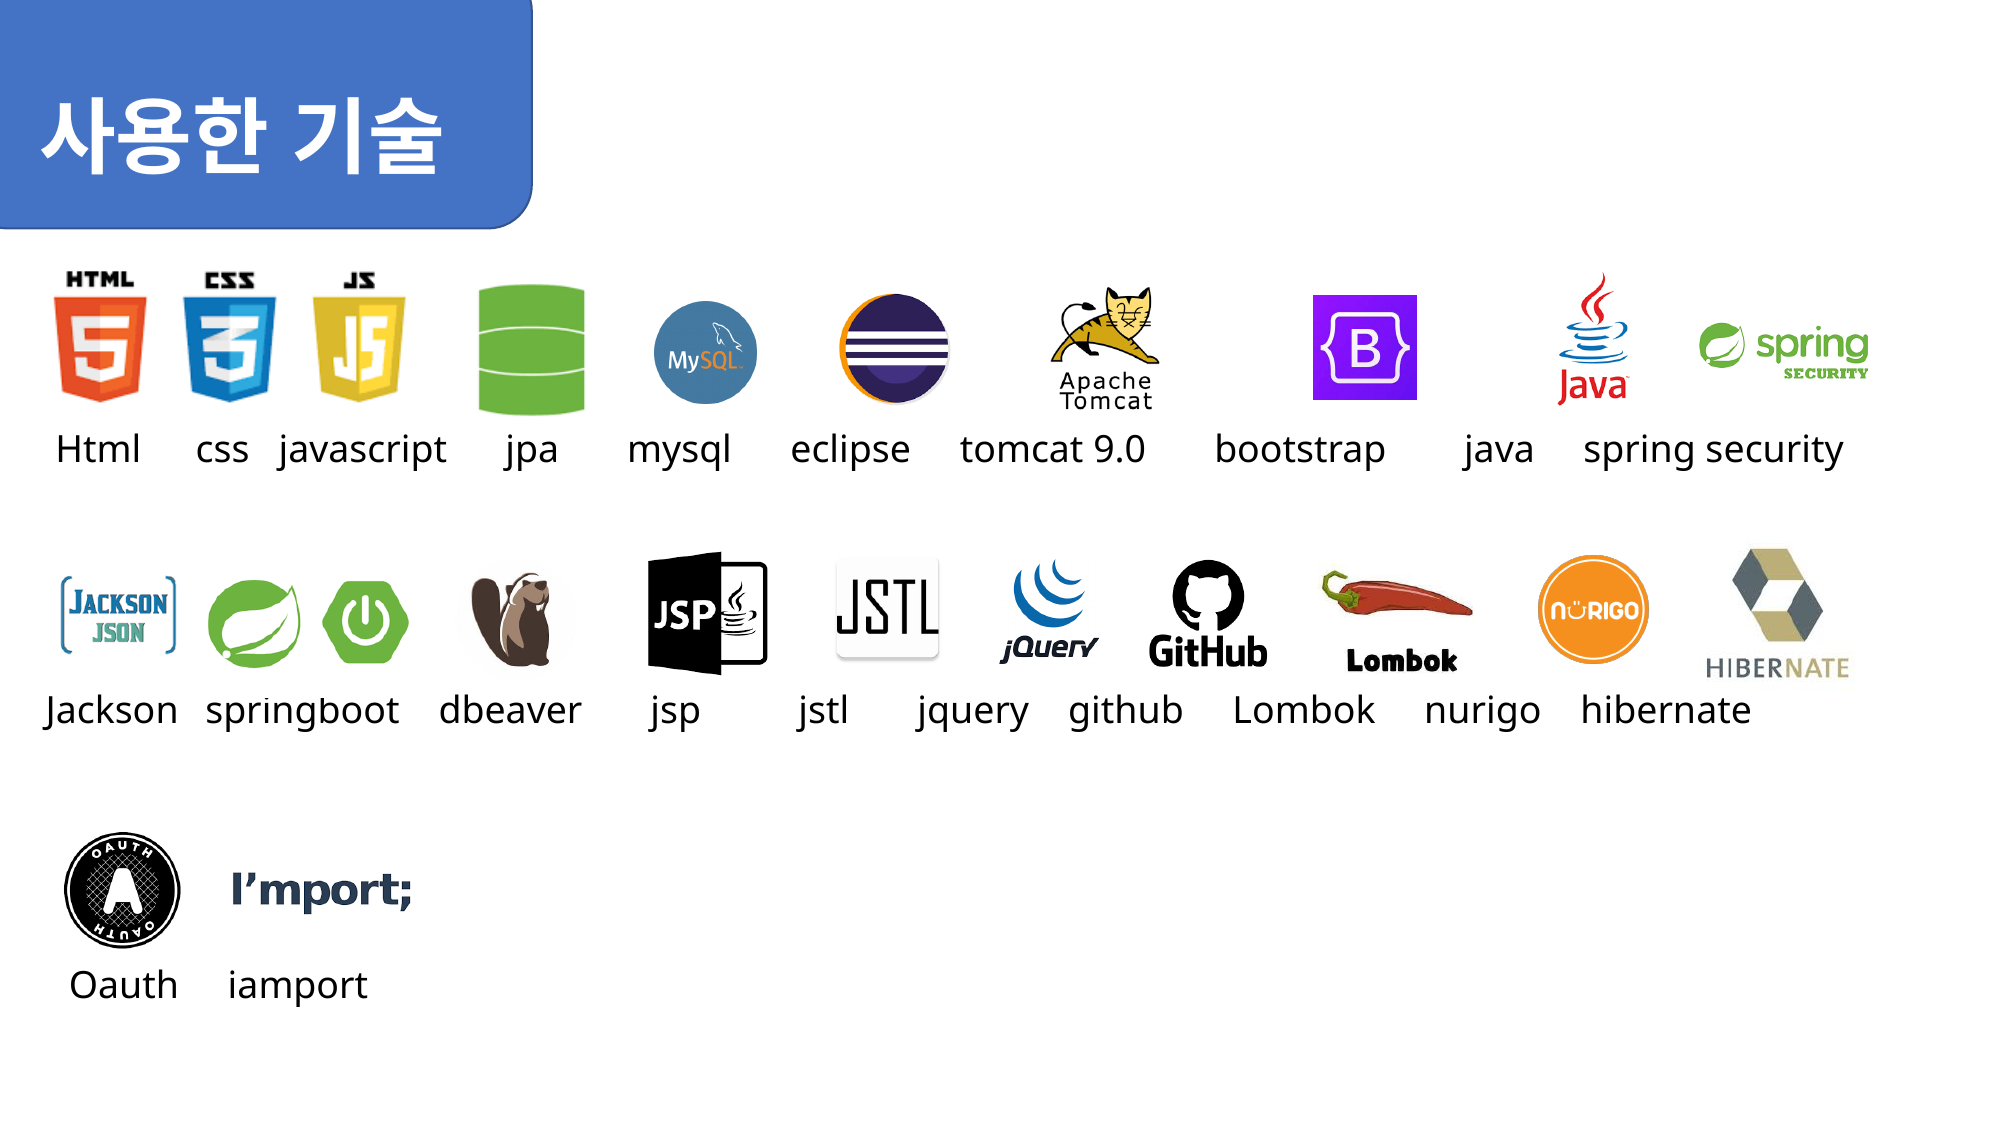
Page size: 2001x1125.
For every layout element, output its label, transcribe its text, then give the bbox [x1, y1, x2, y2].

picture [1685, 309, 1889, 385]
picture [1318, 564, 1476, 698]
picture [654, 301, 757, 404]
picture [1028, 271, 1181, 424]
picture [193, 549, 423, 698]
text_box 사용한 기술 [31, 75, 485, 193]
picture [586, 542, 952, 677]
picture [1312, 295, 1417, 400]
picture [57, 825, 187, 955]
picture [455, 559, 576, 679]
picture [1514, 260, 1672, 417]
picture [464, 267, 599, 427]
picture [19, 196, 441, 478]
picture [51, 547, 187, 683]
picture [997, 559, 1101, 664]
text_box Oauth iamport [54, 953, 401, 1014]
picture [814, 289, 972, 407]
text_box [0, 0, 533, 230]
picture [221, 858, 421, 929]
text_box Html css javascript jpa mysql eclipse tomcat 9.0 bootstrap java spring security [441, 417, 1971, 478]
picture [1111, 558, 1305, 668]
picture [1529, 544, 1658, 673]
picture [1697, 540, 1855, 693]
text_box Jackson springboot dbeaver jsp jstl jquery github Lombok nurigo hibernate [30, 678, 1971, 739]
